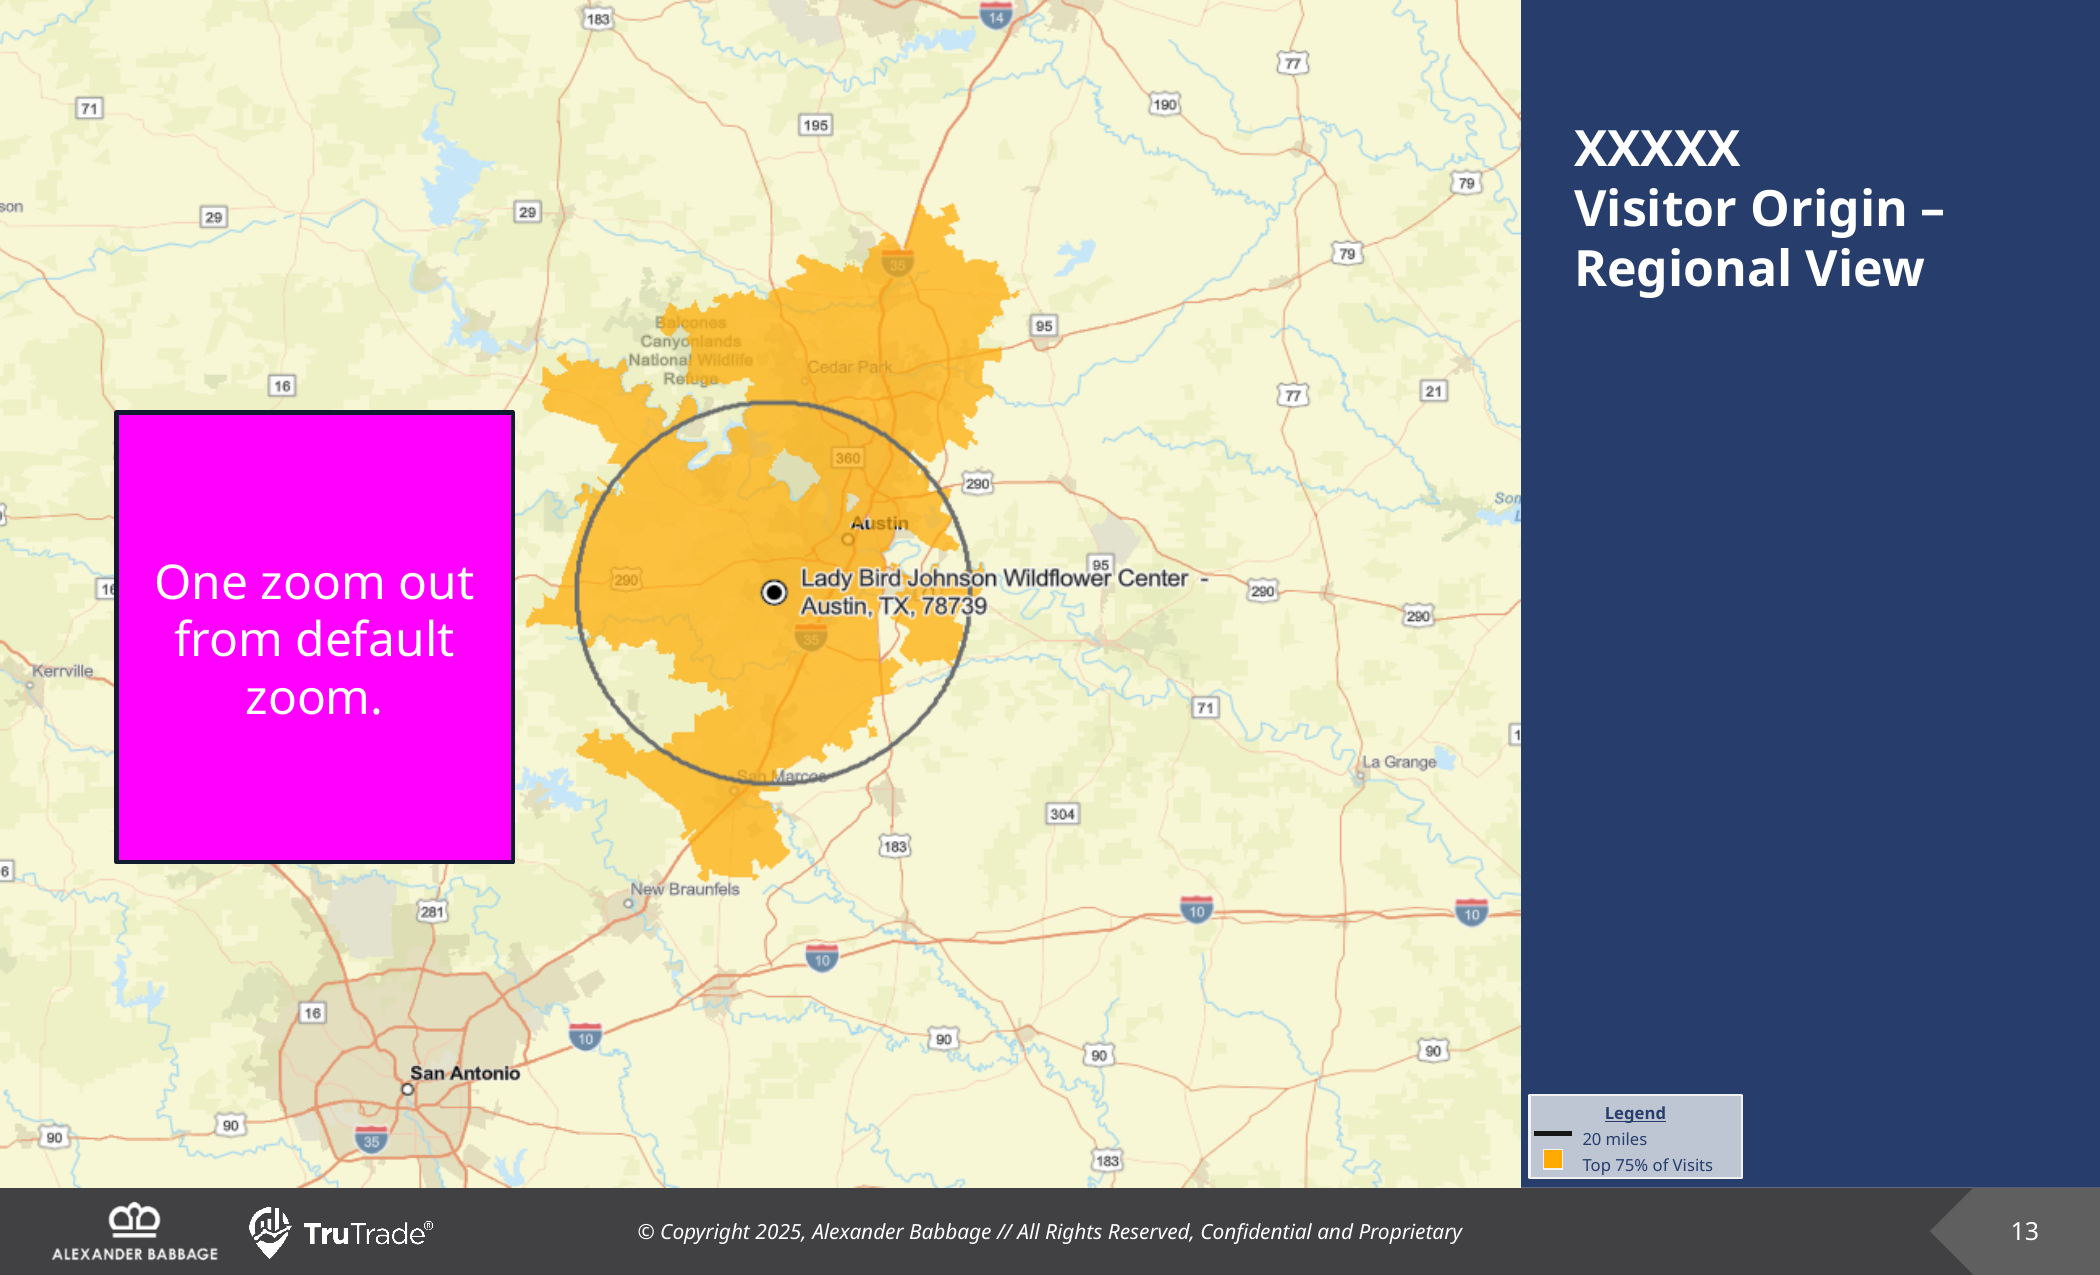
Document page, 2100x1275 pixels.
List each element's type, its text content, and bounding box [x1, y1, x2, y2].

picture [50, 1198, 218, 1263]
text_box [1529, 1094, 1742, 1179]
title XXXXX Visitor Origin – Regional View [1554, 99, 2063, 313]
picture [249, 1207, 434, 1259]
slide_number 13 [1950, 1214, 2100, 1252]
picture [0, 0, 1522, 1189]
